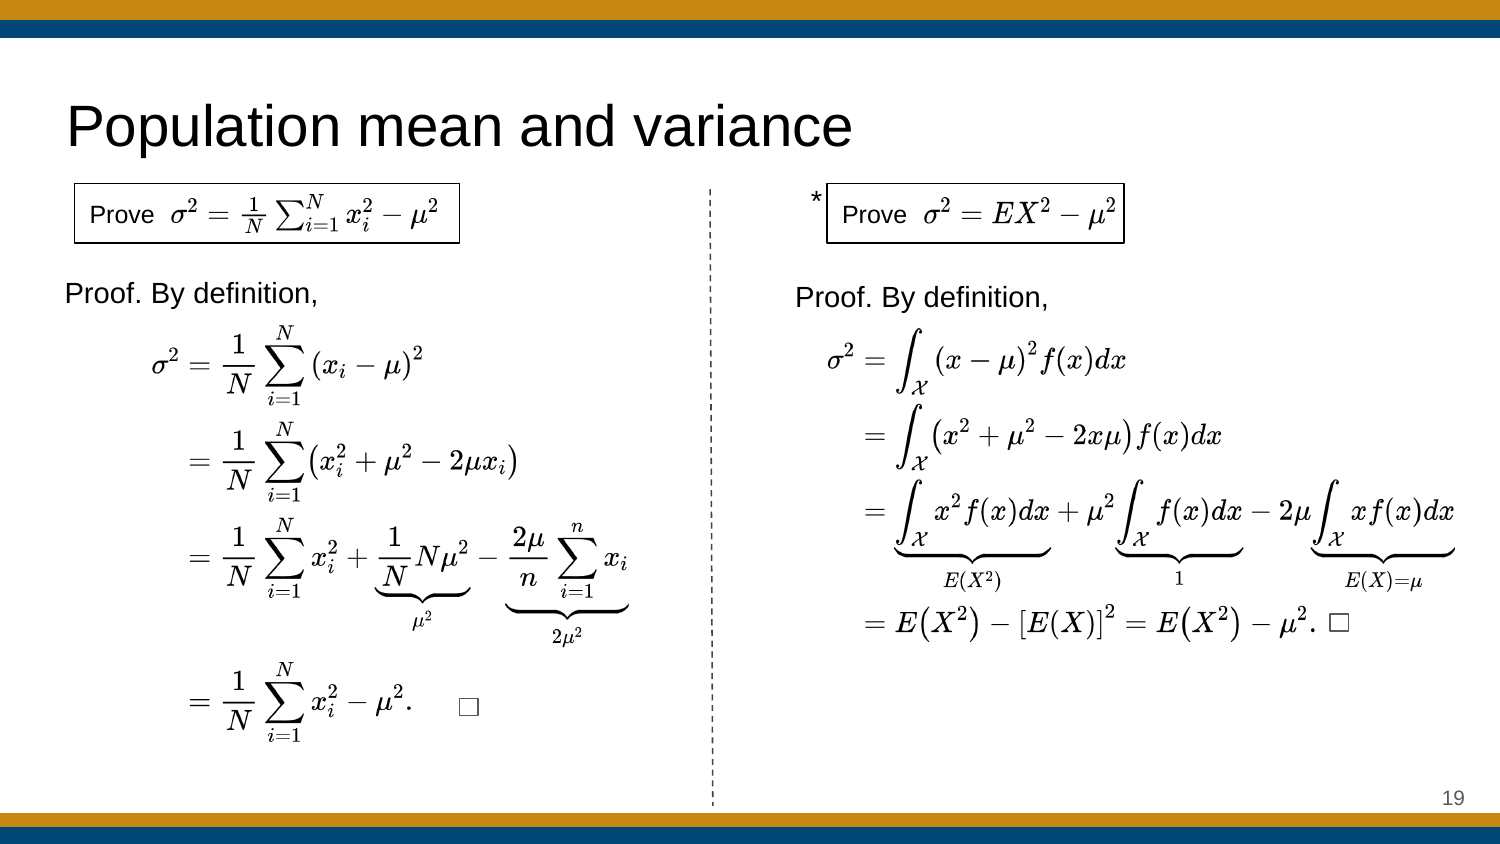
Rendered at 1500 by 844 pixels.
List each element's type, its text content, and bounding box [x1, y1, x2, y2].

text_box Prove [74, 183, 460, 244]
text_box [709, 188, 714, 807]
title Population mean and variance [51, 72, 998, 167]
picture [0, 0, 1500, 844]
text_box Prove [827, 183, 1124, 244]
text_box * [795, 166, 886, 232]
slide_number 19 [1389, 764, 1480, 830]
text_box Proof. By definition, [49, 259, 499, 325]
text_box Proof. By definition, [779, 263, 1230, 329]
